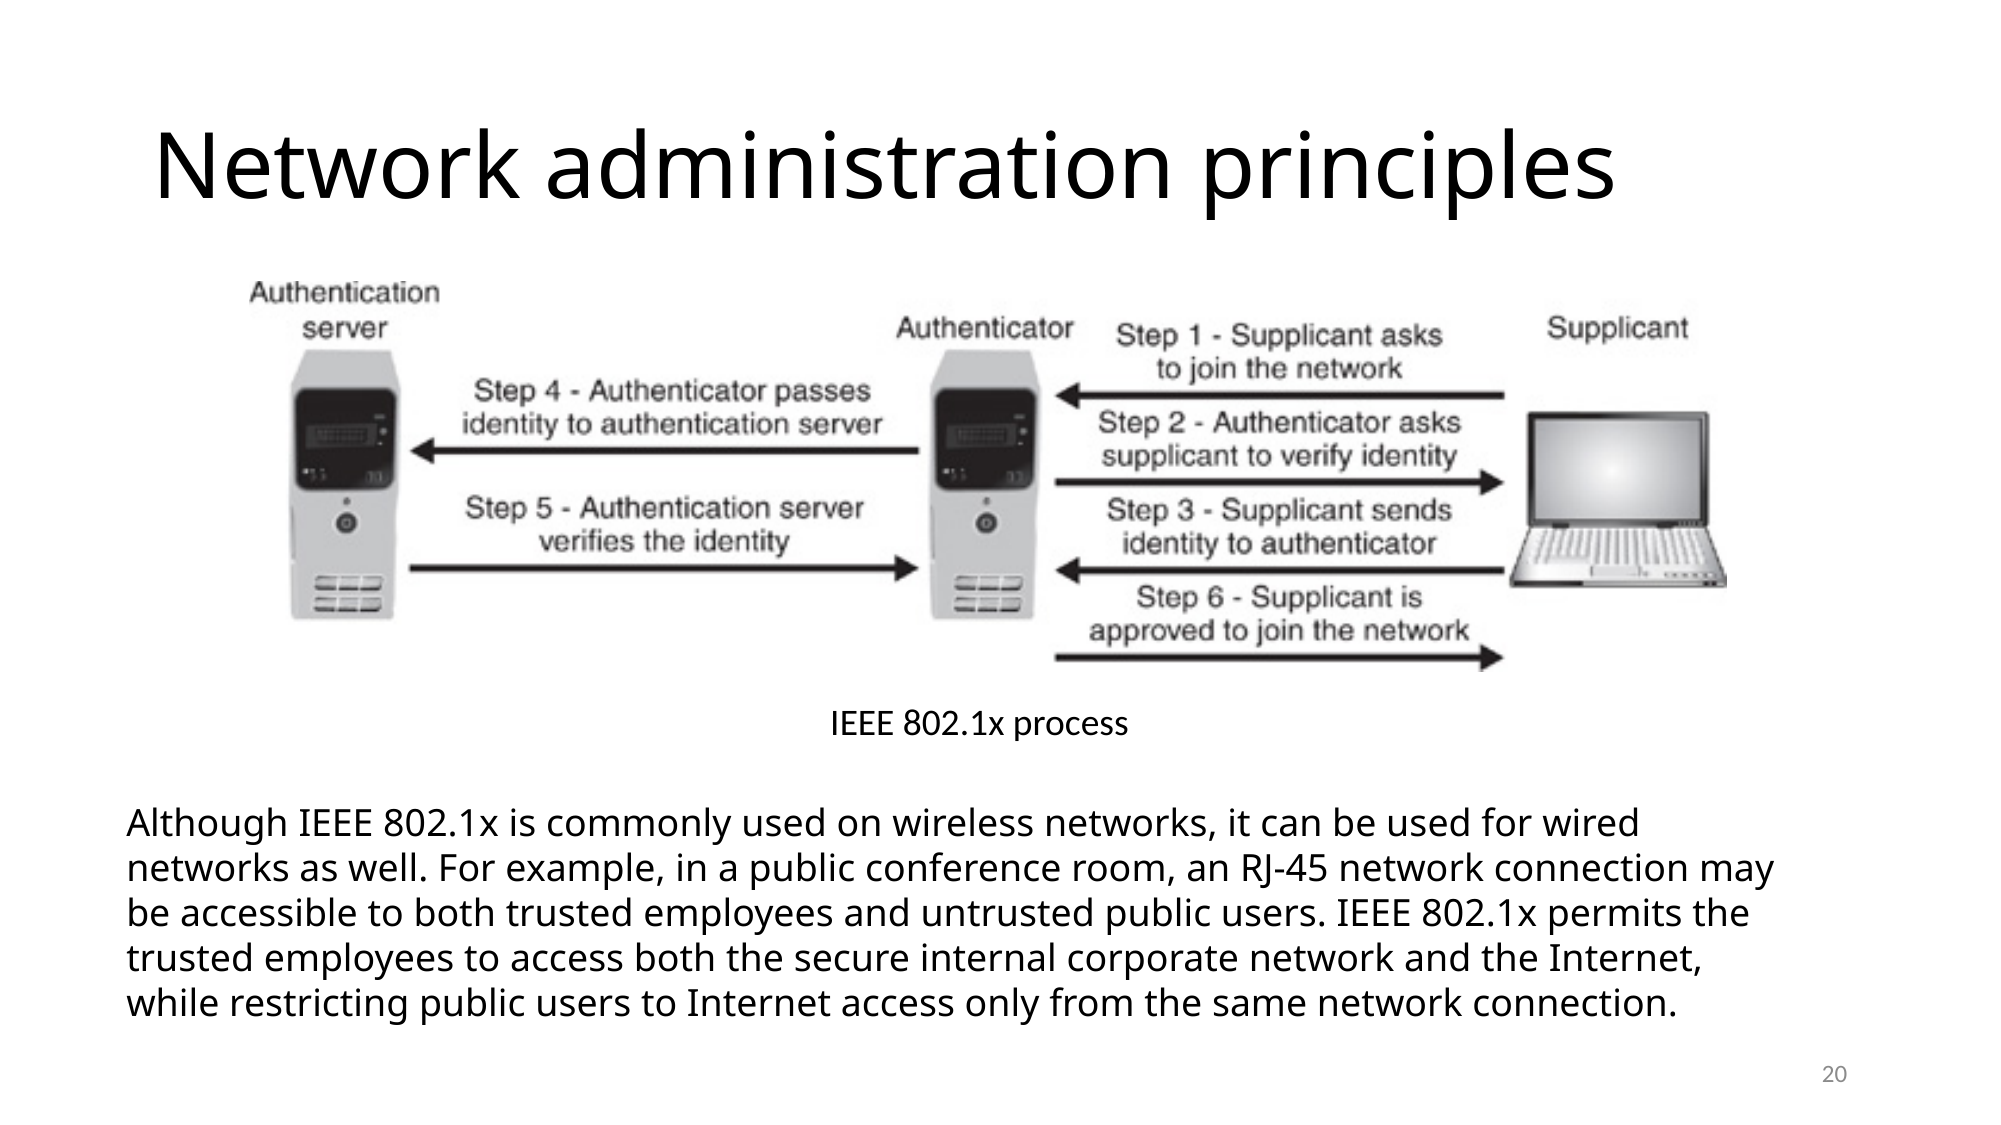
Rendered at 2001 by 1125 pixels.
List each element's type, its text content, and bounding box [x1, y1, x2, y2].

slide_number 20 [1412, 1042, 1863, 1103]
text_box IEEE 802.1x process [815, 690, 1145, 751]
text_box Although IEEE 802.1x is commonly used on wireless networks, it can be used for wired networks as well. For example, in a public conference room, an RJ-45 network connection may be accessible to both trusted employees and untrusted public users. IEEE 802.1x permits the trusted employees to access both the secure internal corporate network and the Internet, while restricting public users to Internet access only from the same network connection. [111, 791, 1797, 1077]
picture [249, 281, 1727, 672]
title Network administration principles [137, 59, 1863, 278]
